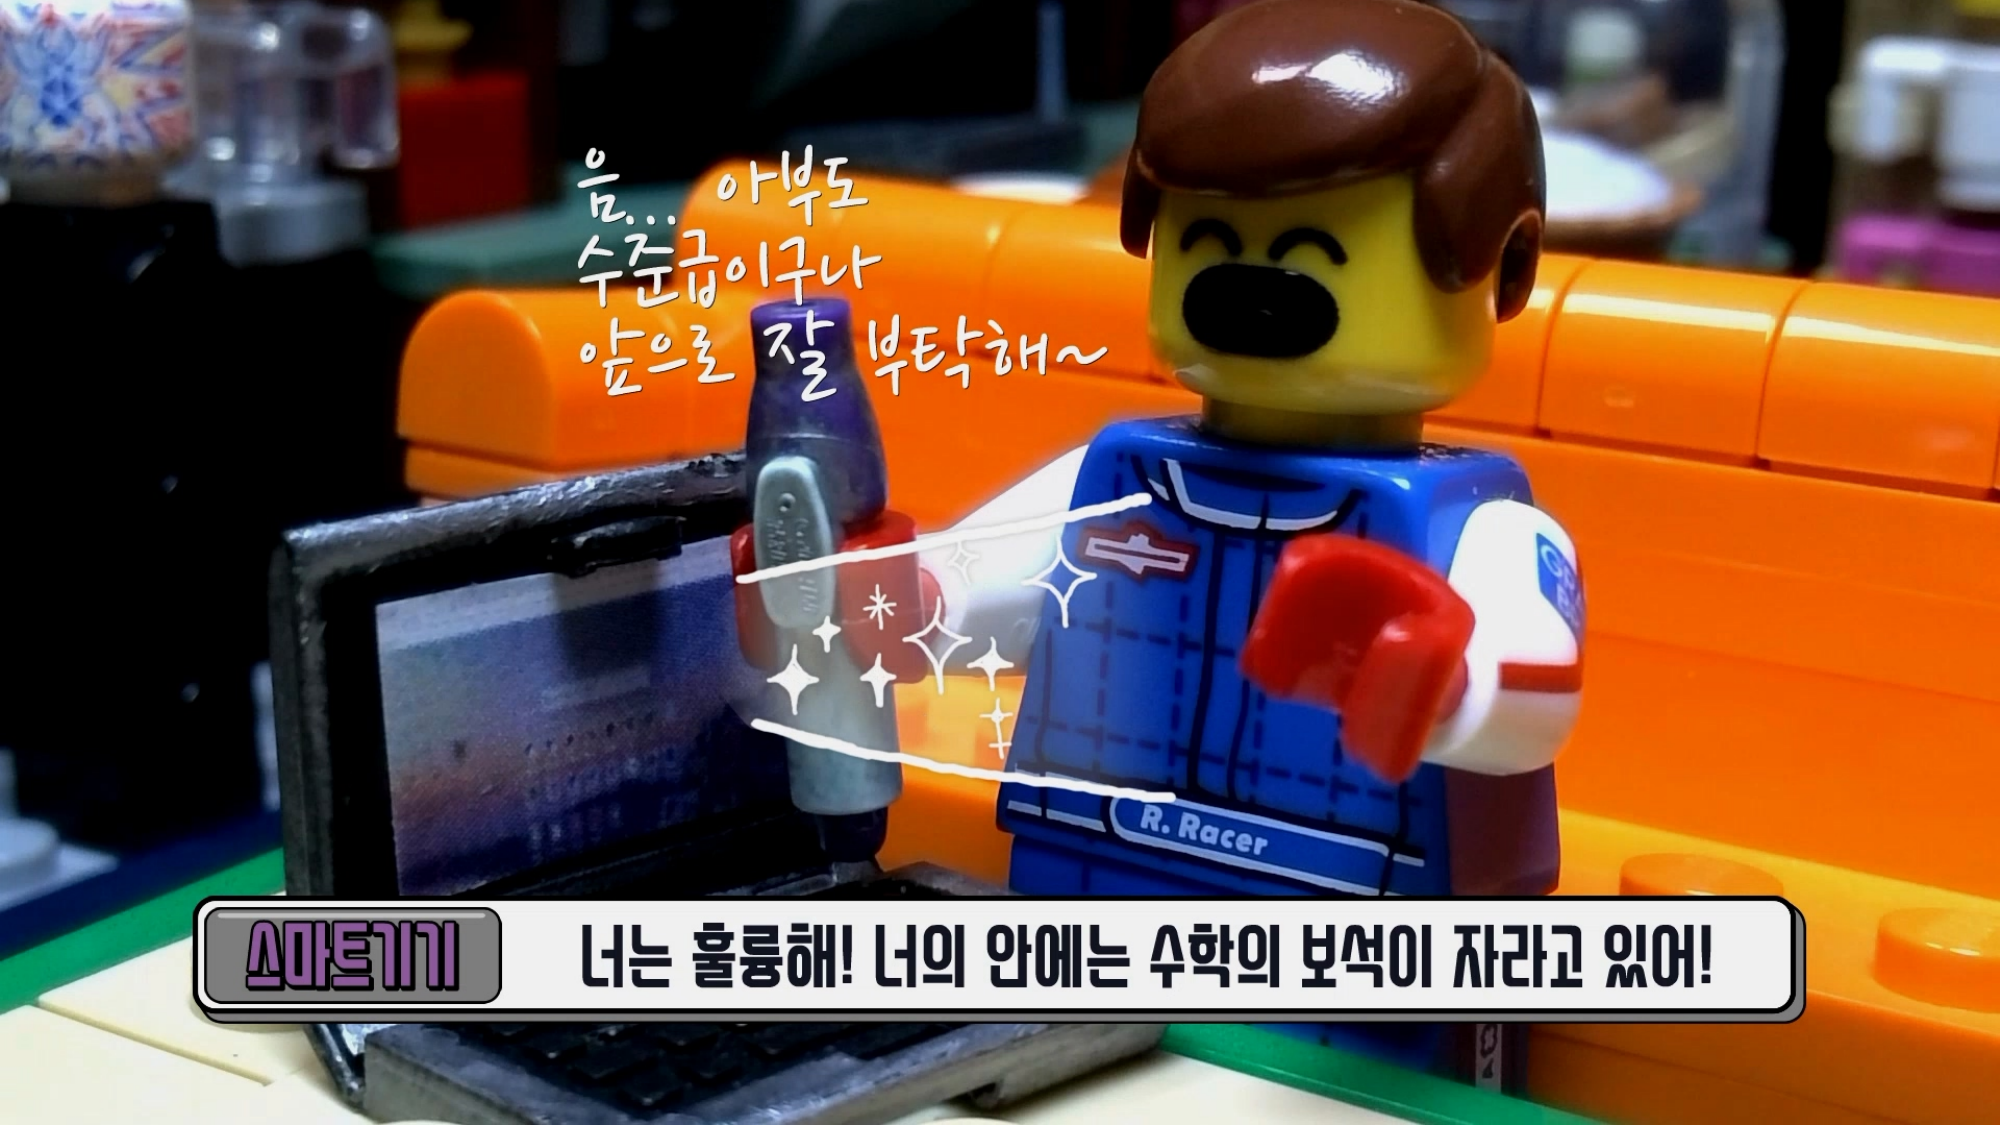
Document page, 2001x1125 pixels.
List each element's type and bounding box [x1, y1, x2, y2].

list [0, 0, 2000, 1125]
